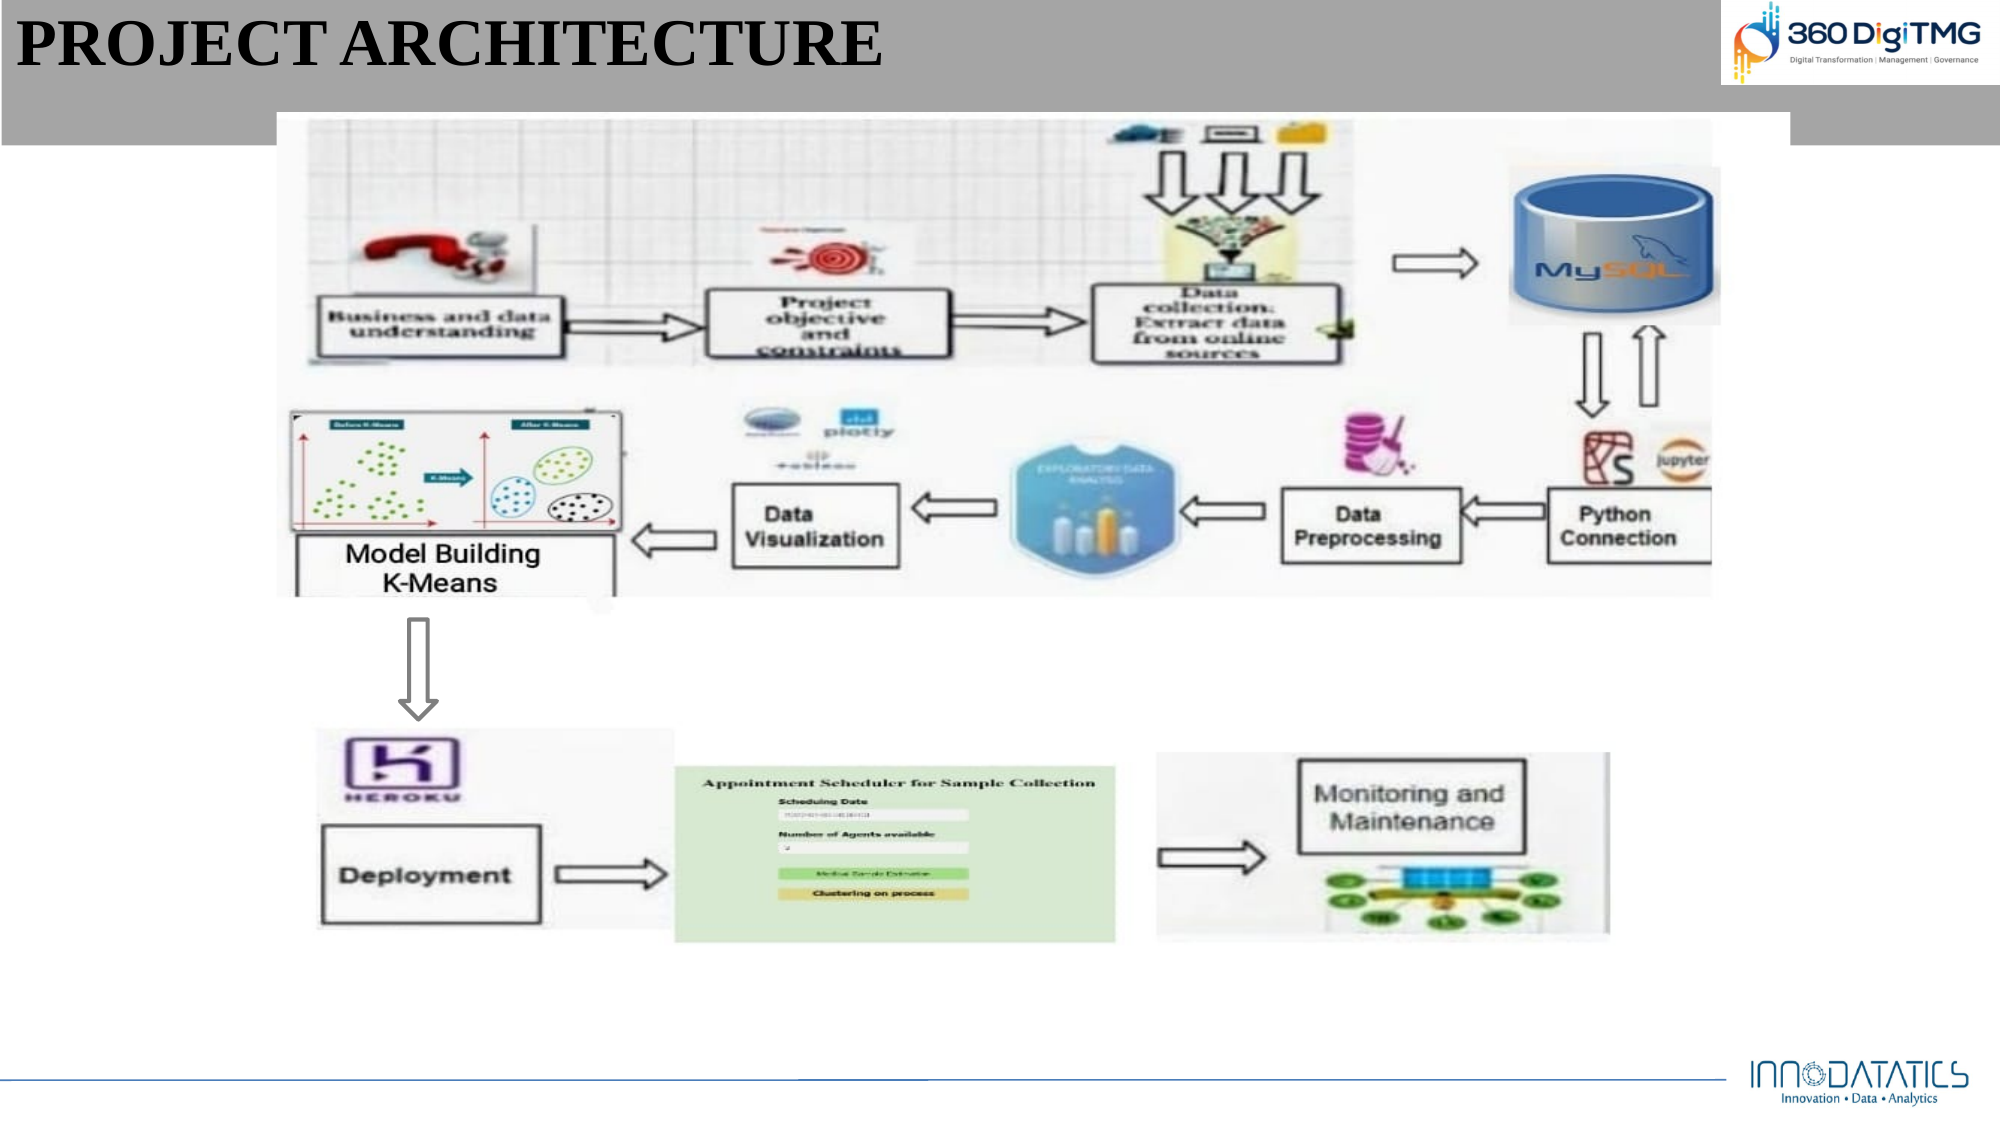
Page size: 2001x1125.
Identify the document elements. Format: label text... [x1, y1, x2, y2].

picture [1748, 1040, 1978, 1123]
picture [276, 112, 1791, 1011]
title PROJECT ARCHITECTURE [1, 0, 2000, 146]
picture [1721, 0, 2000, 85]
